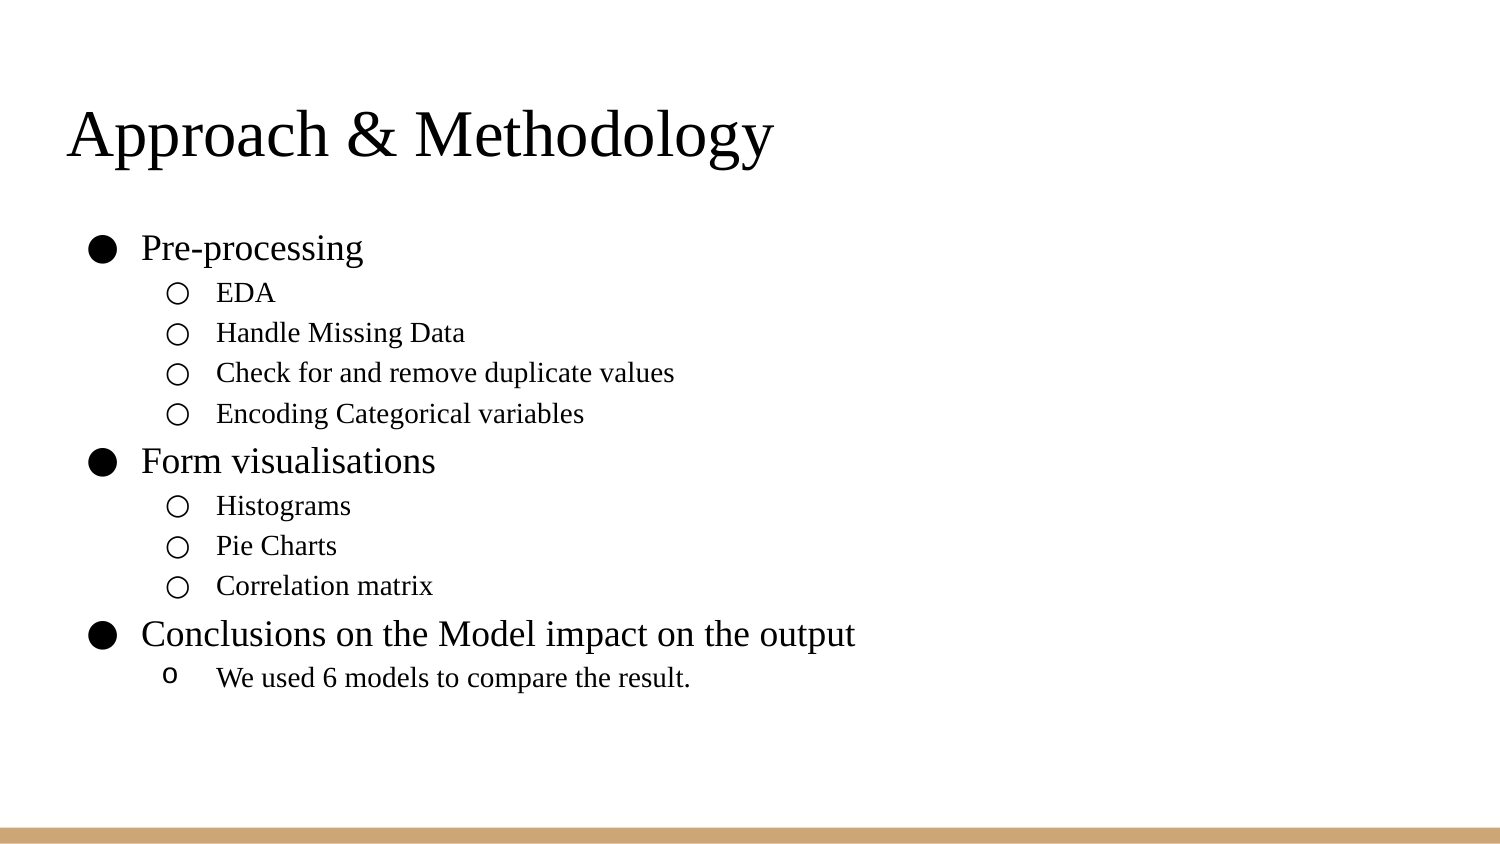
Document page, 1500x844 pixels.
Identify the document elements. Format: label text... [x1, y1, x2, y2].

list Pre-processing EDA Handle Missing Data Check for and remove duplicate values Encoding Categorical variables Form visualisations Histograms Pie Charts Correlation matrix Conclusions on the Model impact on the output We used 6 models to compare the result. [51, 200, 1449, 752]
title Approach & Methodology [51, 48, 1449, 185]
